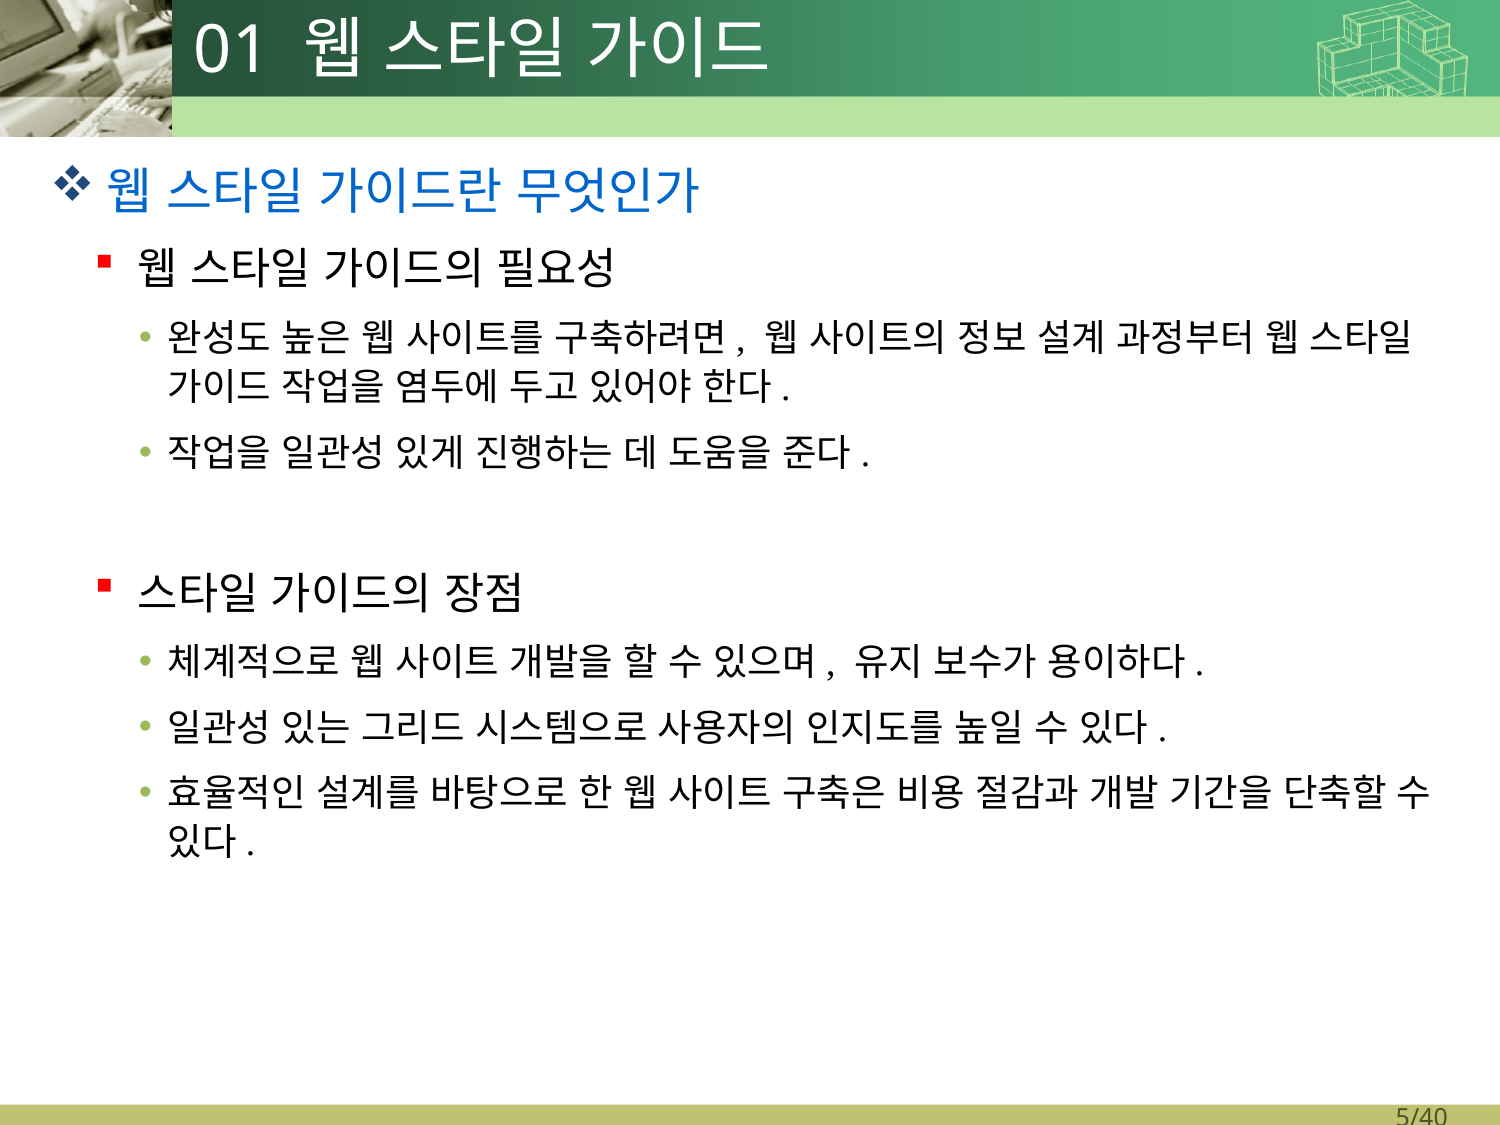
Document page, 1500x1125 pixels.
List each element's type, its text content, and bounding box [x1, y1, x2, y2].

picture [0, 0, 1500, 151]
list 웹 스타일 가이드란 무엇인가 웹 스타일 가이드의 필요성 완성도 높은 웹 사이트를 구축하려면, 웹 사이트의 정보 설계 과정부터 웹 스타일 가이드 작업을 염두에 두고 있어야 한다. 작업을 일관성 있게 진행하는 데 도움을 준다. 스타일 가이드의 장점 체계적으로 웹 사이트 개발을 할 수 있으며, 유지 보수가 용이하다. 일관성 있는 그리드 시스템으로 사용자의 인지도를 높일 수 있다. 효율적인 설계를 바탕으로 한 웹 사이트 구축은 비용 절감과 개발 기간을 단축할 수 있다. [35, 152, 1465, 1079]
title 01 웹 스타일 가이드 [178, 9, 1459, 82]
